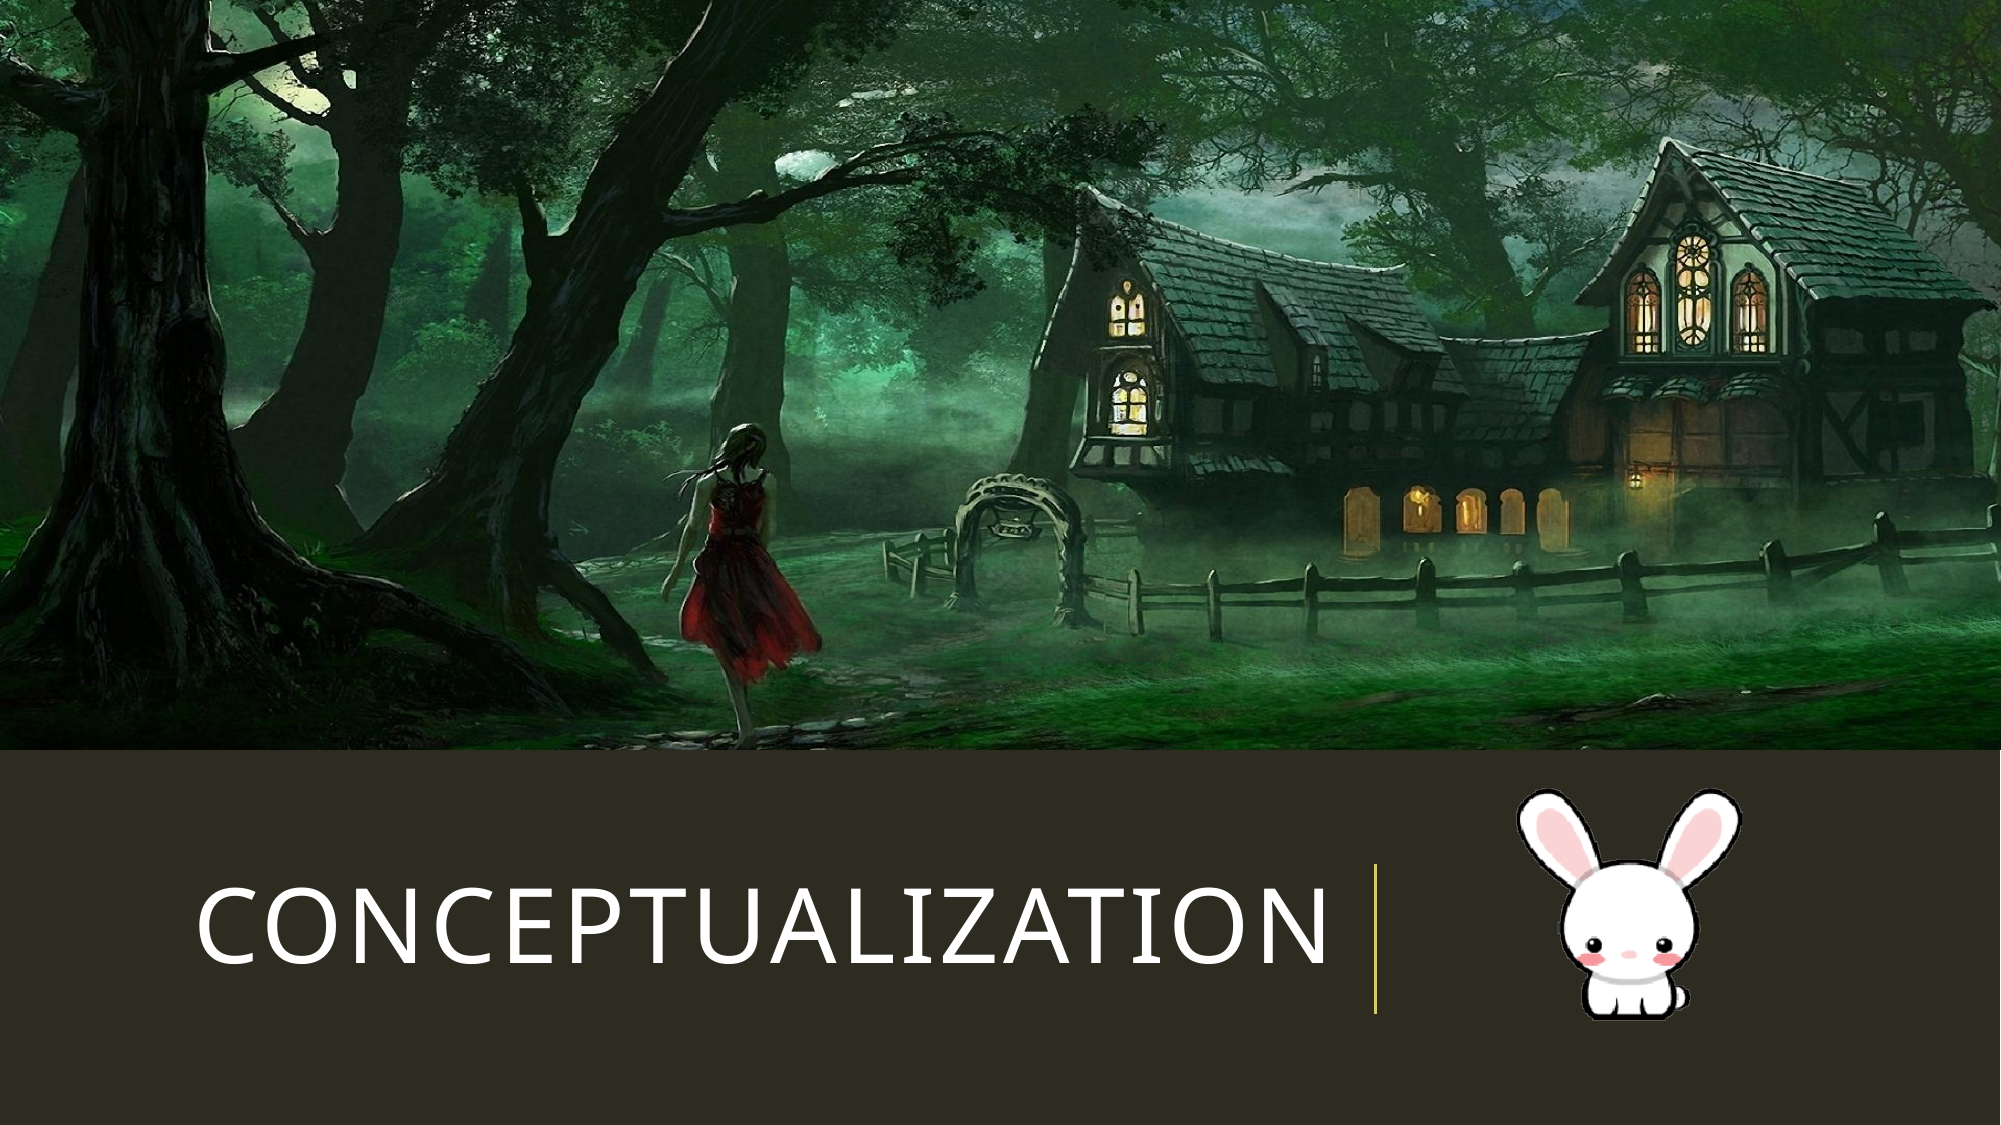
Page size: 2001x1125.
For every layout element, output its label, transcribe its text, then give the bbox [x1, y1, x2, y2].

picture [0, 0, 2001, 751]
title Conceptualization [75, 813, 1350, 1054]
picture [1499, 787, 1756, 1024]
